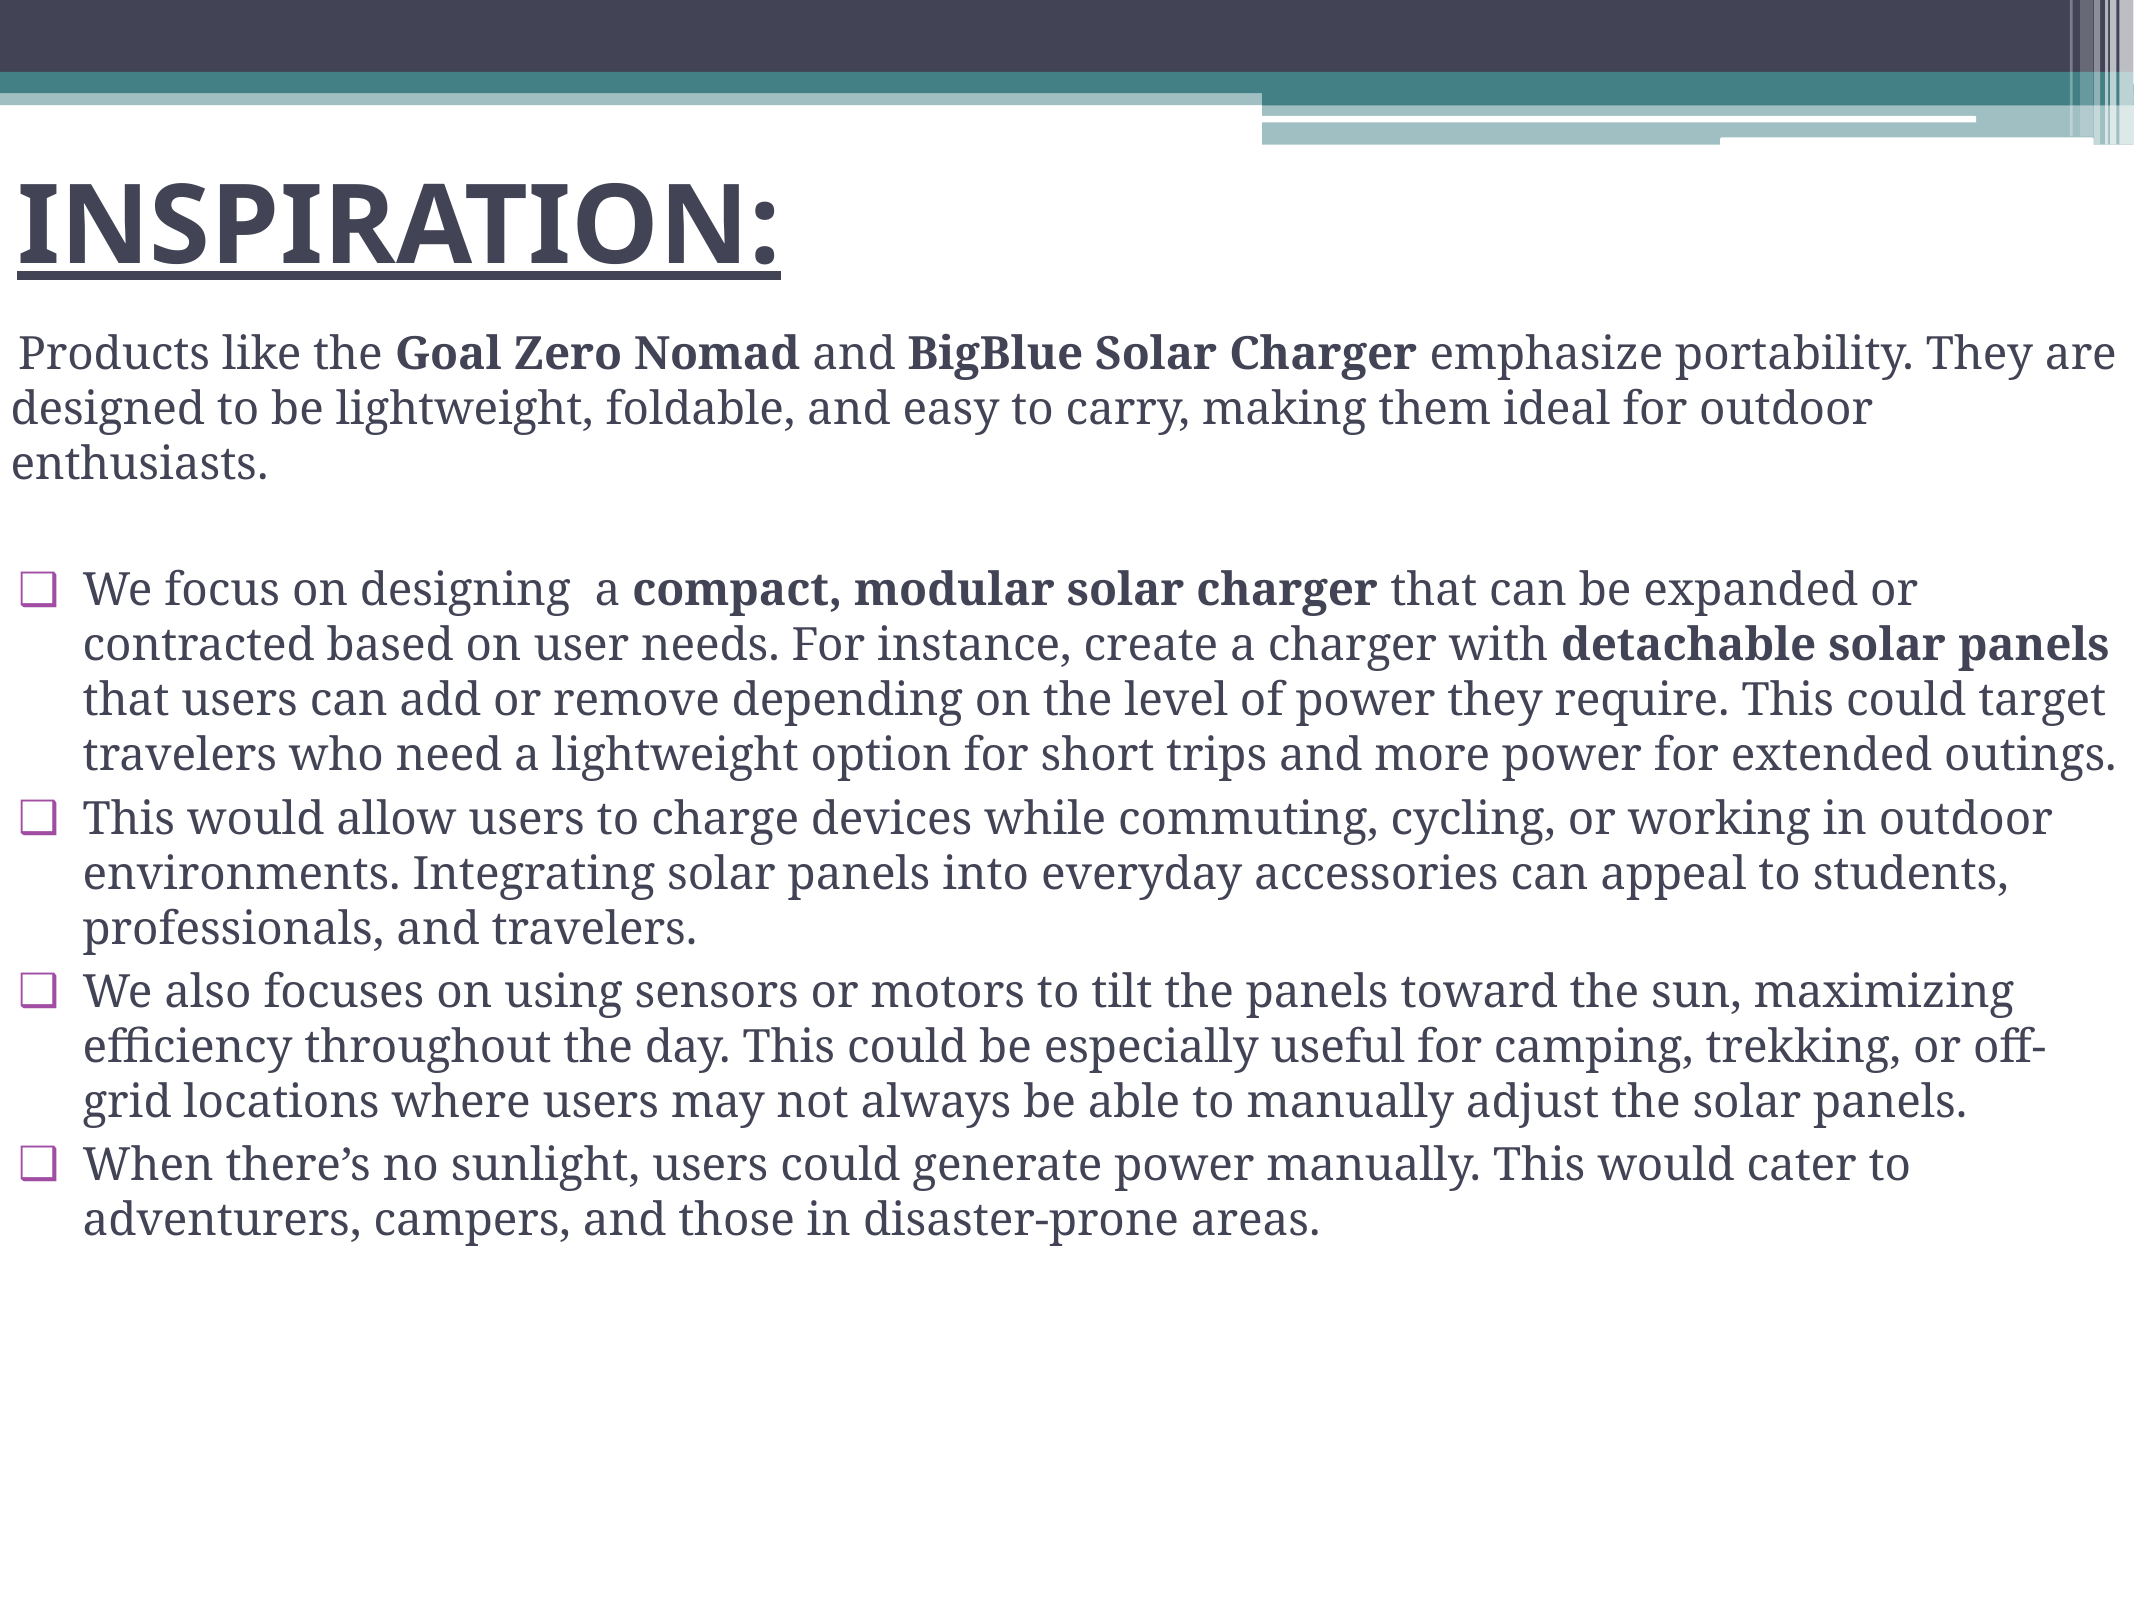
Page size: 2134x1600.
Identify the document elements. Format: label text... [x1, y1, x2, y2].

title INSPIRATION: [5, 144, 1821, 297]
list Products like the Goal Zero Nomad and BigBlue Solar Charger emphasize portability. They are designed to be lightweight, foldable, and easy to carry, making them ideal for outdoor enthusiasts. We focus on designing a compact, modular solar charger that can be expanded or contracted based on user needs. For instance, create a charger with detachable solar panels that users can add or remove depending on the level of power they require. This could target travelers who need a lightweight option for short trips and more power for extended outings. This would allow users to charge devices while commuting, cycling, or working in outdoor environments. Integrating solar panels into everyday accessories can appeal to students, professionals, and travelers. We also focuses on using sensors or motors to tilt the panels toward the sun, maximizing efficiency throughout the day. This could be especially useful for camping, trekking, or off-grid locations where users may not always be able to manually adjust the solar panels. When there’s no sunlight, users could generate power manually. This would cater to adventurers, campers, and those in disaster-prone areas. [0, 312, 2134, 1600]
